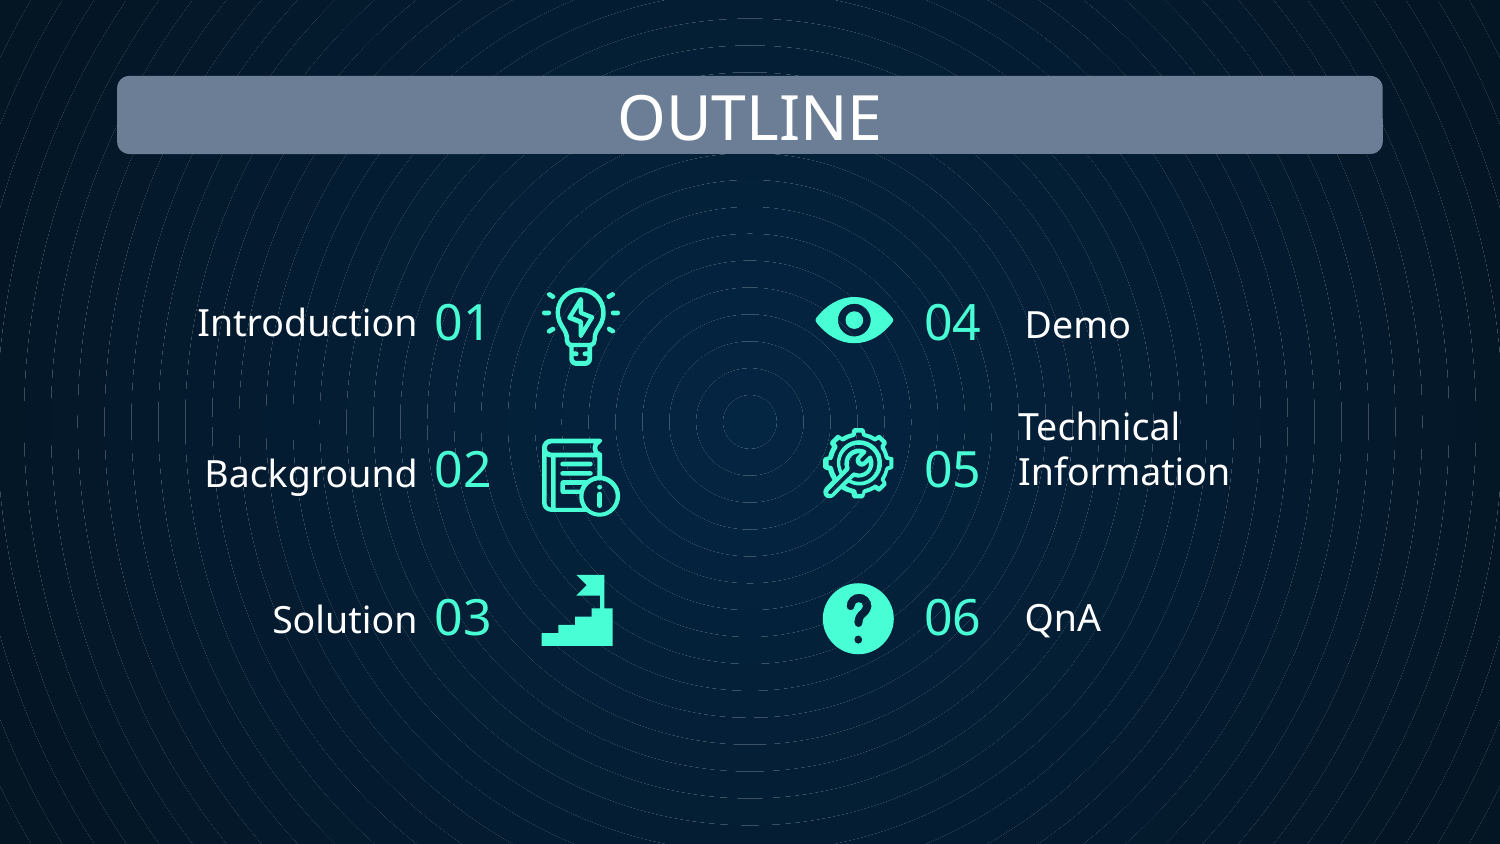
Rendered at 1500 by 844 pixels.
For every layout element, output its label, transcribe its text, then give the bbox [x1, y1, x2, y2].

title 03 [419, 560, 613, 661]
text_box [541, 287, 621, 367]
title 05 [803, 413, 997, 513]
title 04 [803, 266, 997, 366]
title 01 [419, 266, 613, 366]
text_box [815, 296, 894, 344]
title Introduction [92, 326, 433, 359]
title QnA [1009, 575, 1351, 654]
title 06 [803, 560, 997, 661]
title Demo [1009, 328, 1351, 362]
text_box [822, 583, 894, 655]
title 02 [419, 413, 613, 513]
text_box [117, 75, 264, 155]
text_box [823, 428, 894, 499]
title Technical Information [1003, 447, 1408, 509]
title OUTLINE [264, 68, 1236, 168]
text_box [1236, 75, 1383, 154]
text_box [541, 574, 613, 646]
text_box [541, 438, 621, 517]
title Background [92, 478, 433, 511]
title Solution [92, 623, 433, 657]
